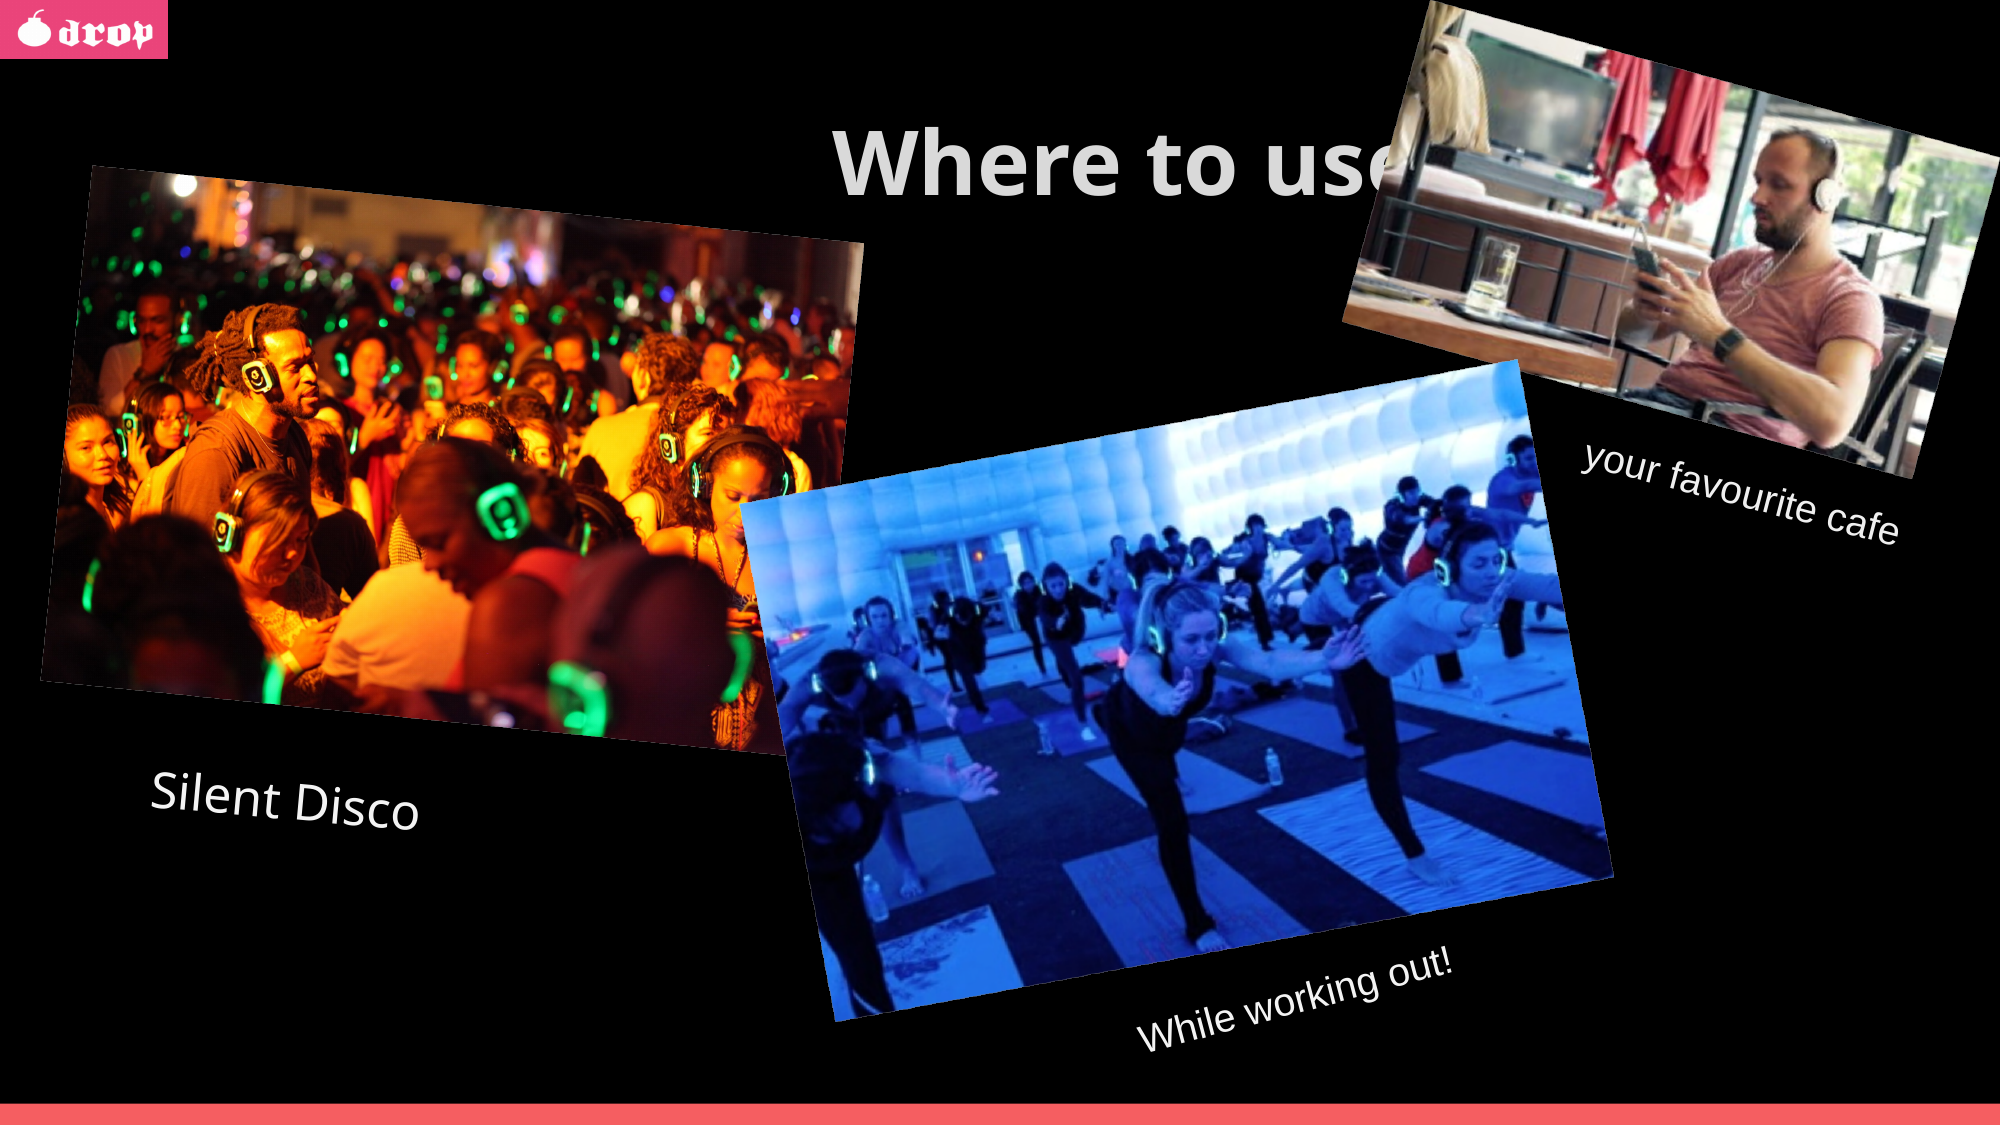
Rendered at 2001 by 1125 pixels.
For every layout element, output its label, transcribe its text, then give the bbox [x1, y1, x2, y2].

text_box In your favourite cafe [1528, 414, 1955, 604]
list Silent Disco [127, 729, 518, 857]
picture [0, 0, 168, 59]
title Where to use? [68, 85, 1369, 223]
text_box While working out! [1108, 963, 1484, 1063]
picture [42, 1, 1999, 1021]
